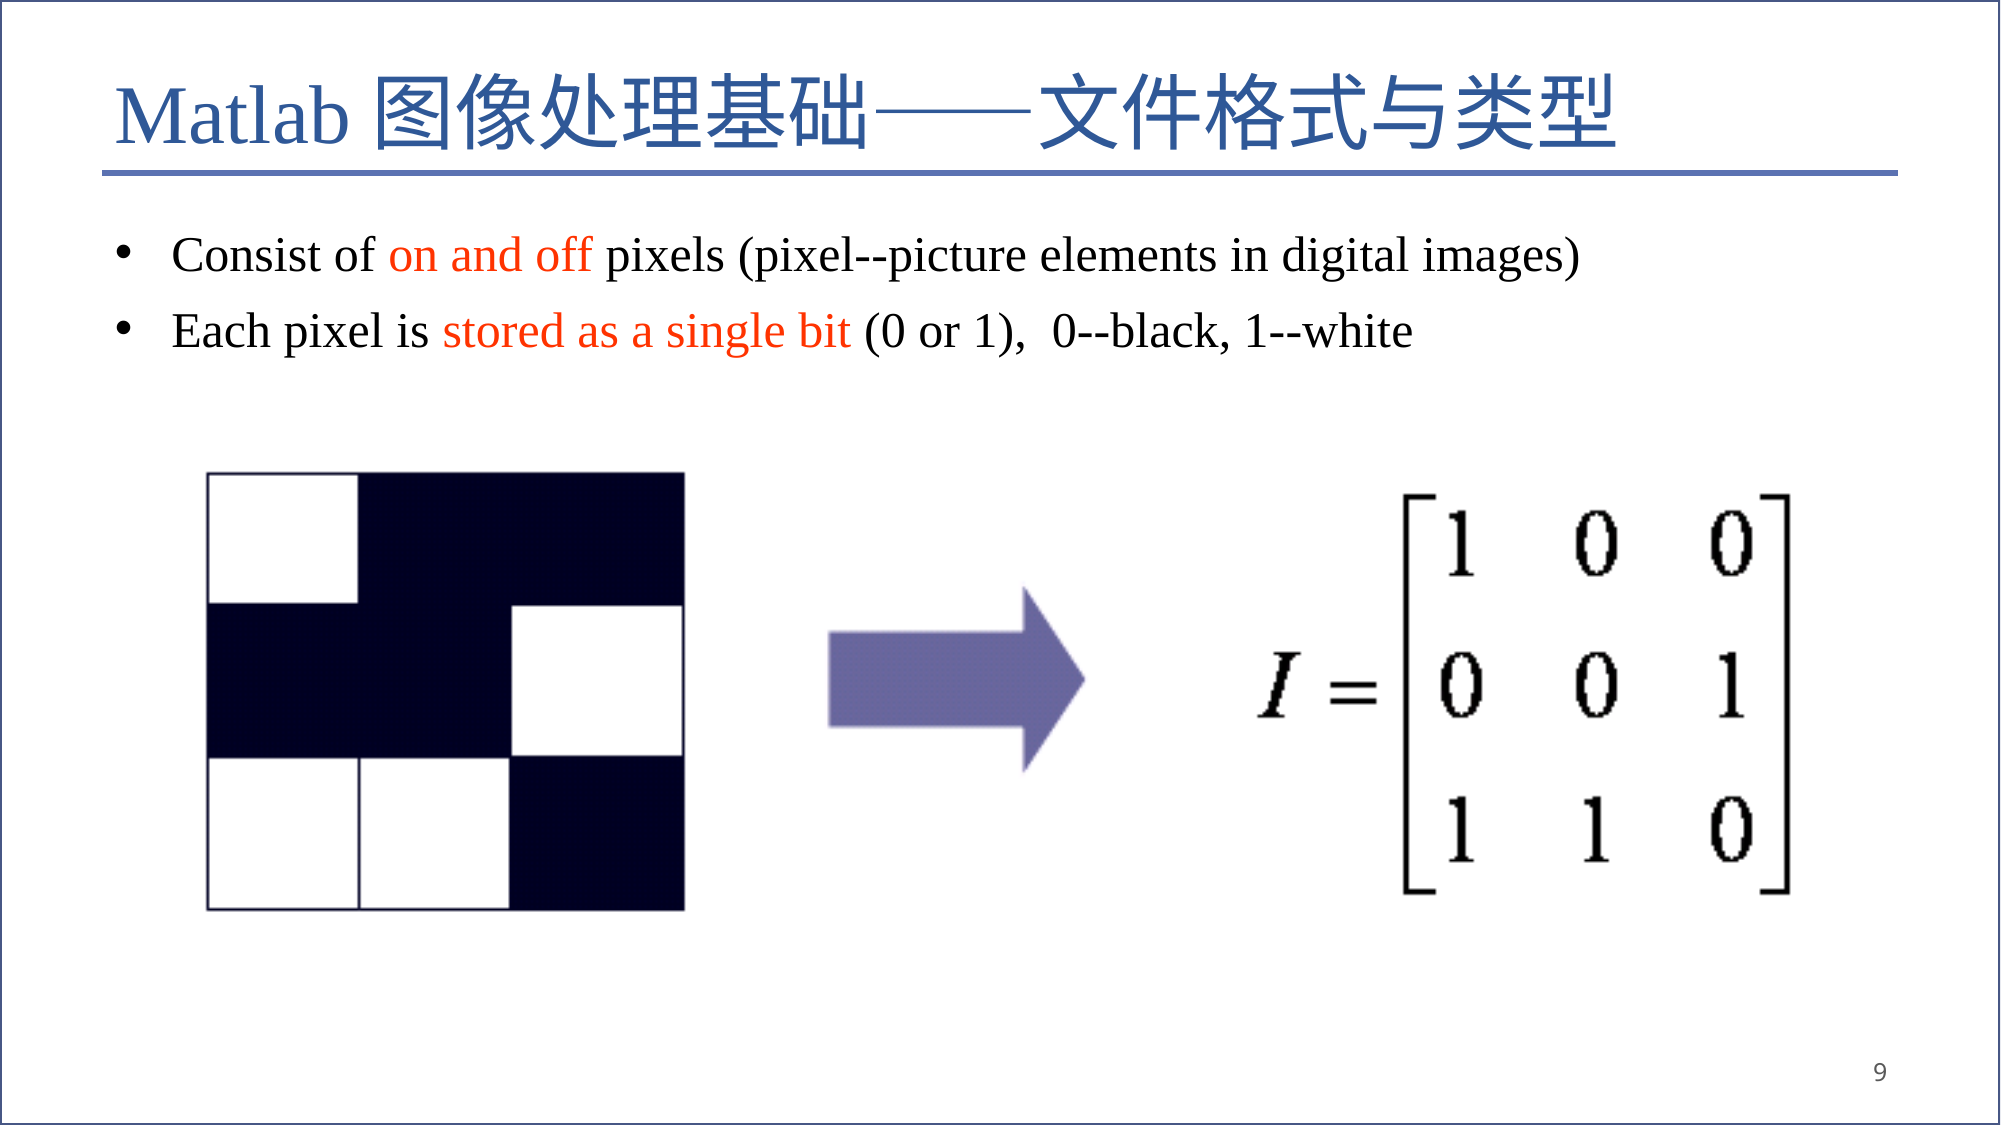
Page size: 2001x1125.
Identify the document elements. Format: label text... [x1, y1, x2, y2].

title Matlab图像处理基础——文件格式与类型 [99, 0, 1900, 169]
list Consist of on and off pixels (pixel--picture elements in digital images) Each pixel is stored as a single bit (0 or 1), 0--black, 1--white [99, 208, 1900, 1012]
picture [109, 396, 1869, 988]
slide_number 9 [1868, 1042, 1992, 1103]
